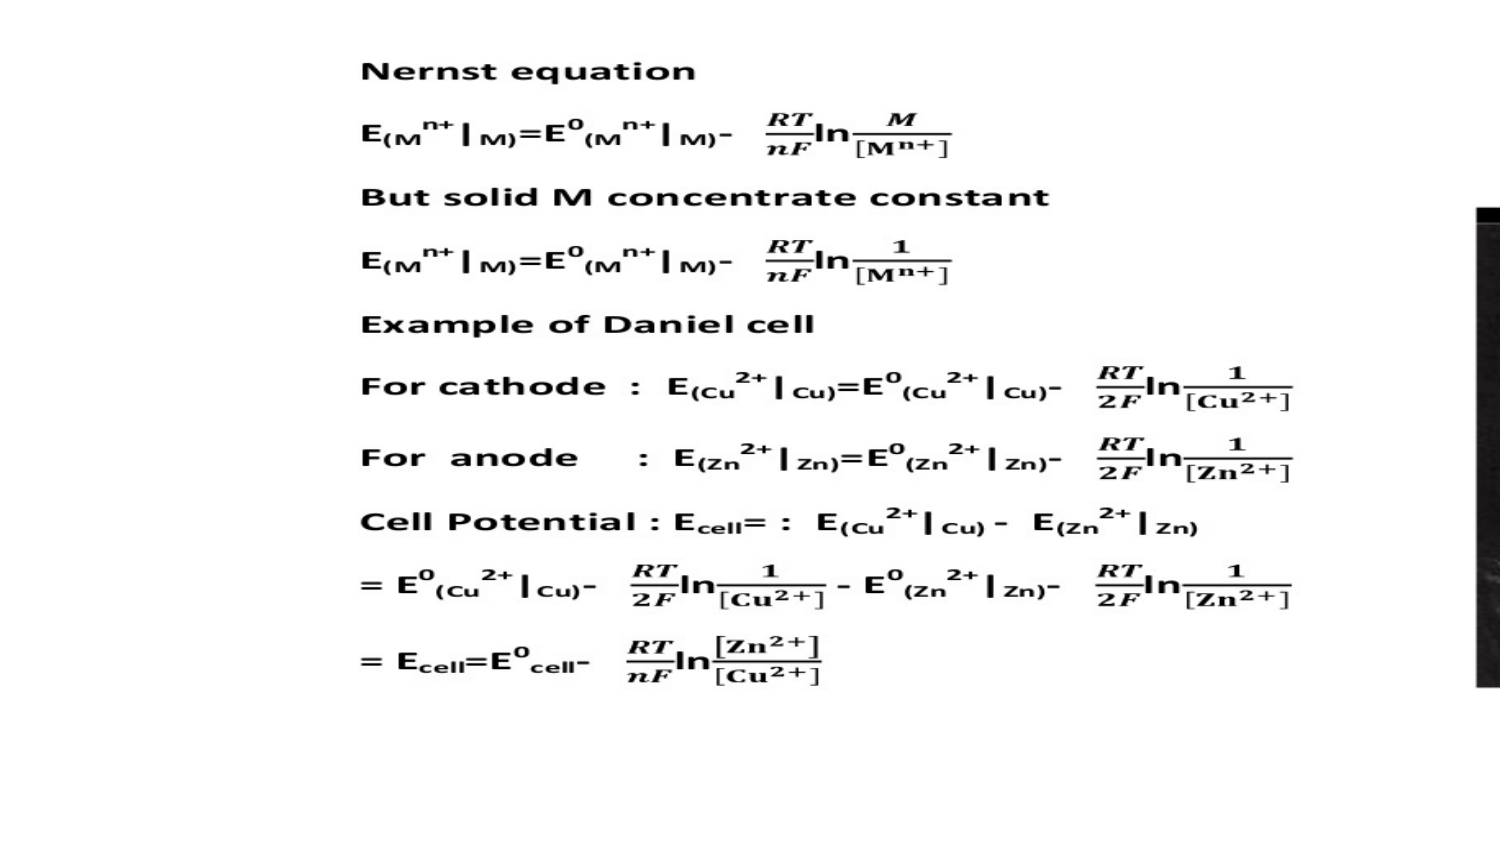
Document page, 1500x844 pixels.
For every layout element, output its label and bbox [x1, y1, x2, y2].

picture [358, 25, 1500, 844]
